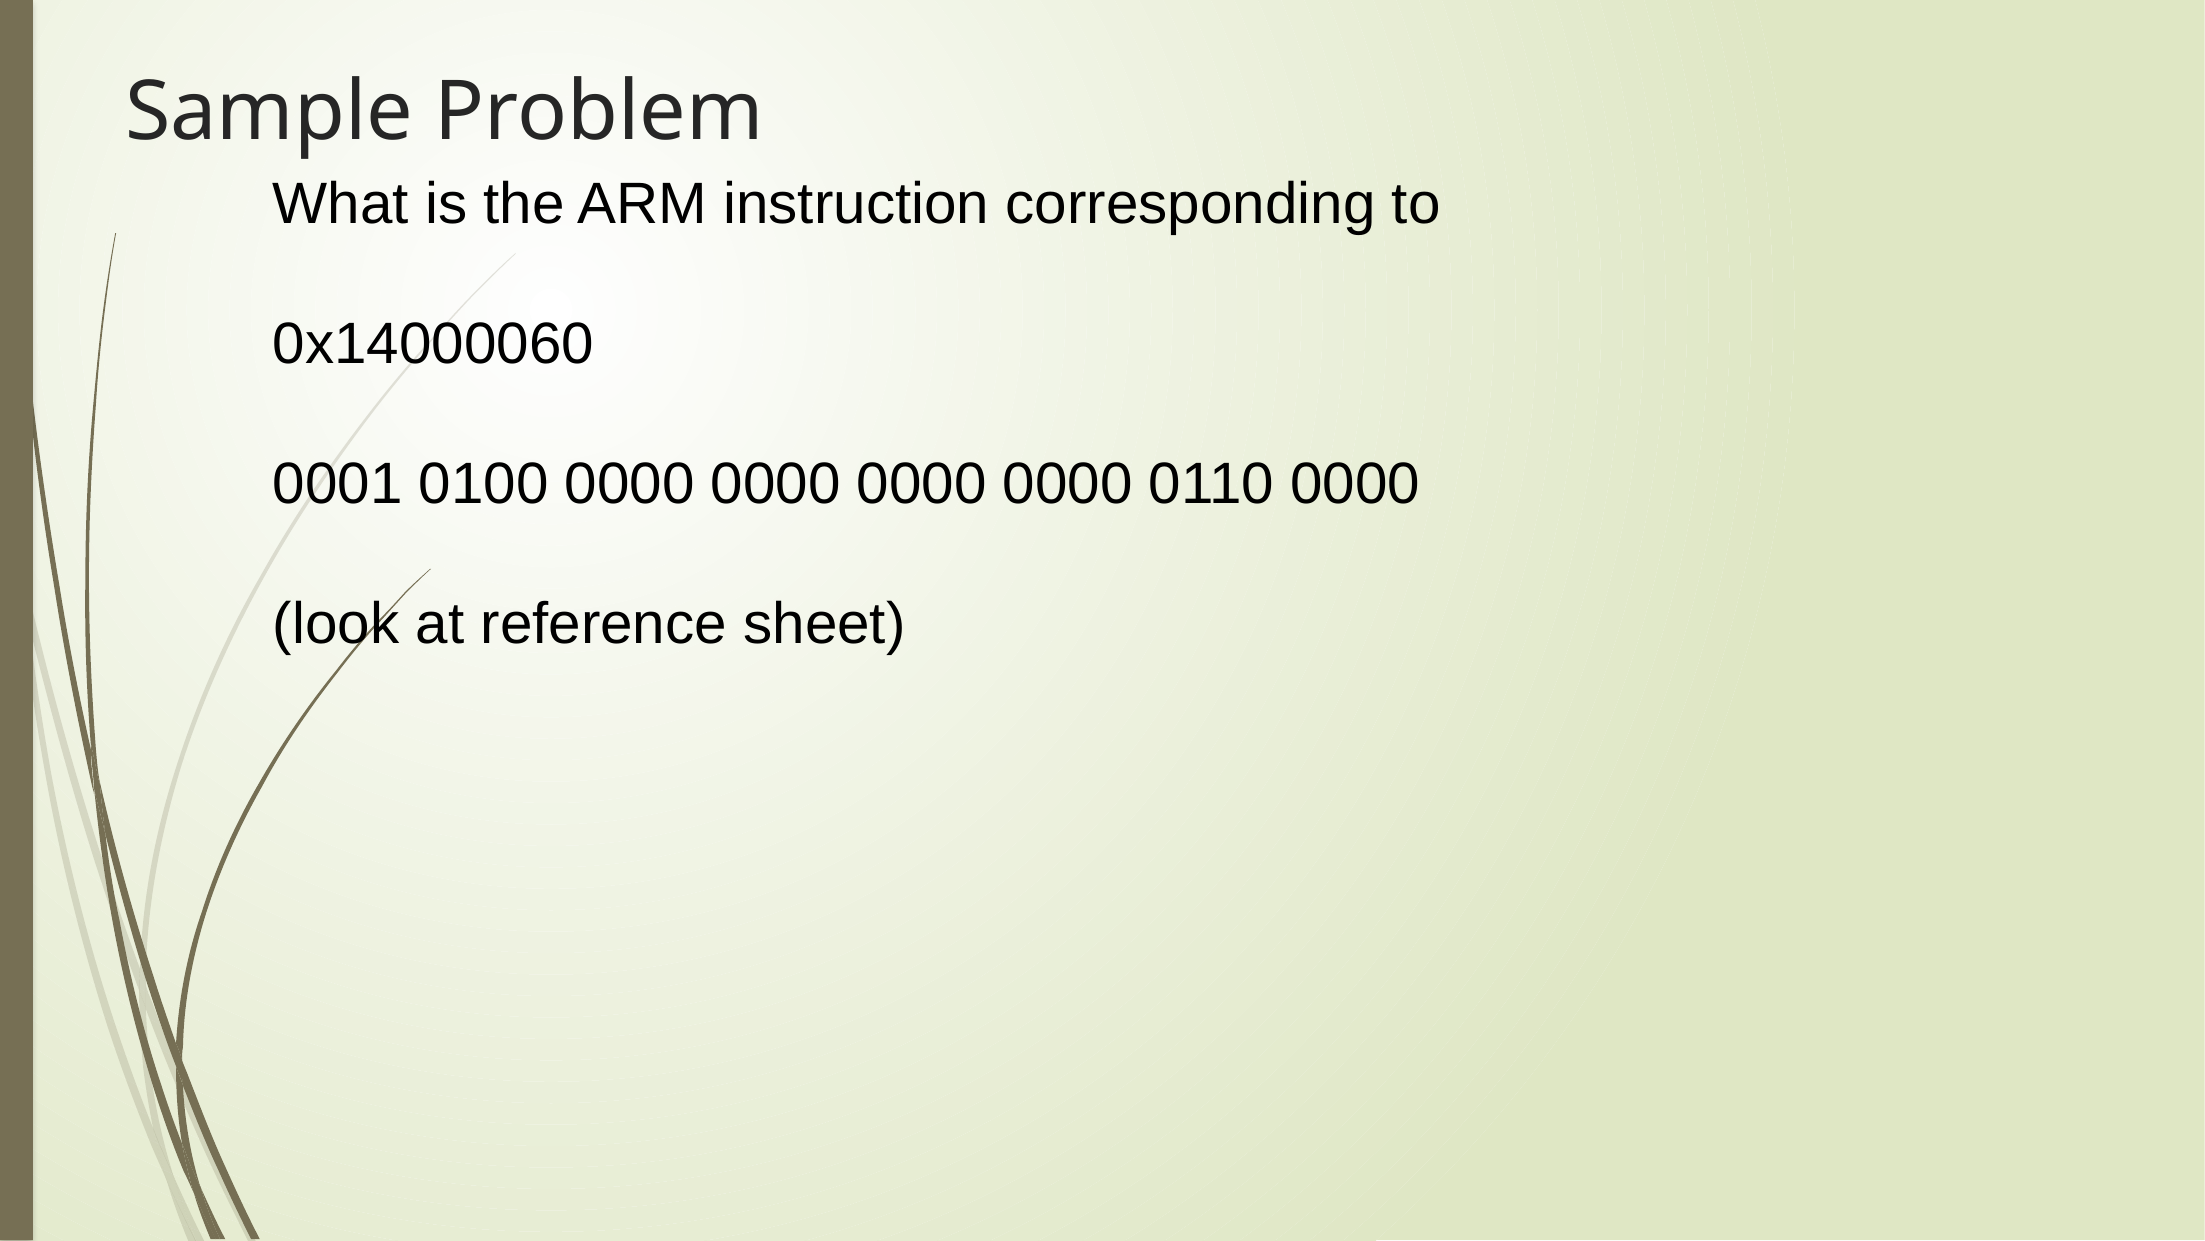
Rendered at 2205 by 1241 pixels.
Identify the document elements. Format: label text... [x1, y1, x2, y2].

title Sample Problem [110, 49, 2094, 256]
text_box What is the ARM instruction corresponding to 0x14000060 0001 0100 0000 0000 0000 0000 0110 0000 (look at reference sheet) [258, 157, 1457, 1152]
